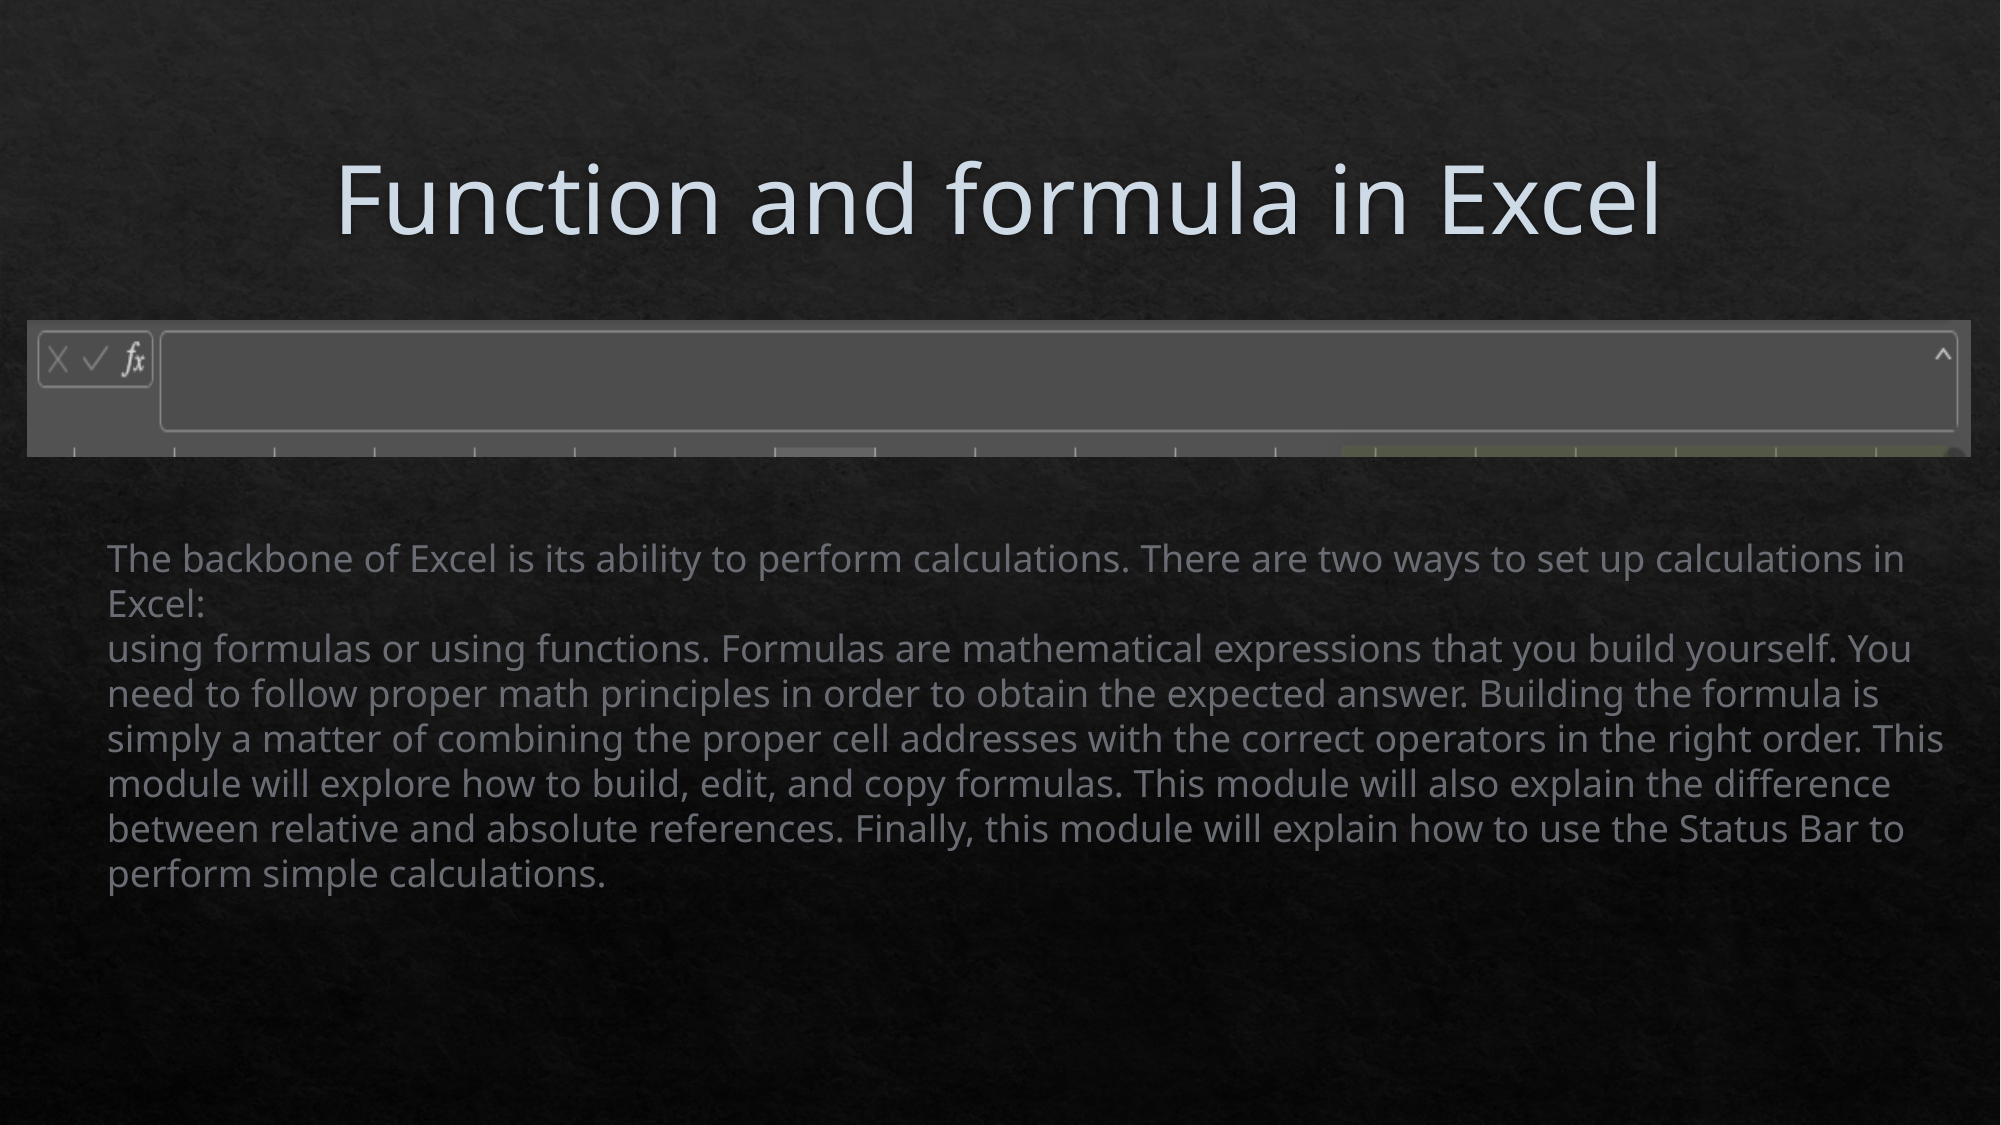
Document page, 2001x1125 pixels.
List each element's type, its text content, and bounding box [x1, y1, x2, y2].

text_box The backbone of Excel is its ability to perform calculations. There are two ways to set up calculations in Excel: using formulas or using functions. Formulas are mathematical expressions that you build yourself. You need to follow proper math principles in order to obtain the expected answer. Building the formula is simply a matter of combining the proper cell addresses with the correct operators in the right order. This module will explore how to build, edit, and copy formulas. This module will also explain the difference between relative and absolute references. Finally, this module will explain how to use the Status Bar to perform simple calculations. [92, 528, 1971, 903]
picture [27, 320, 1971, 458]
title Function and formula in Excel [149, 99, 1849, 307]
